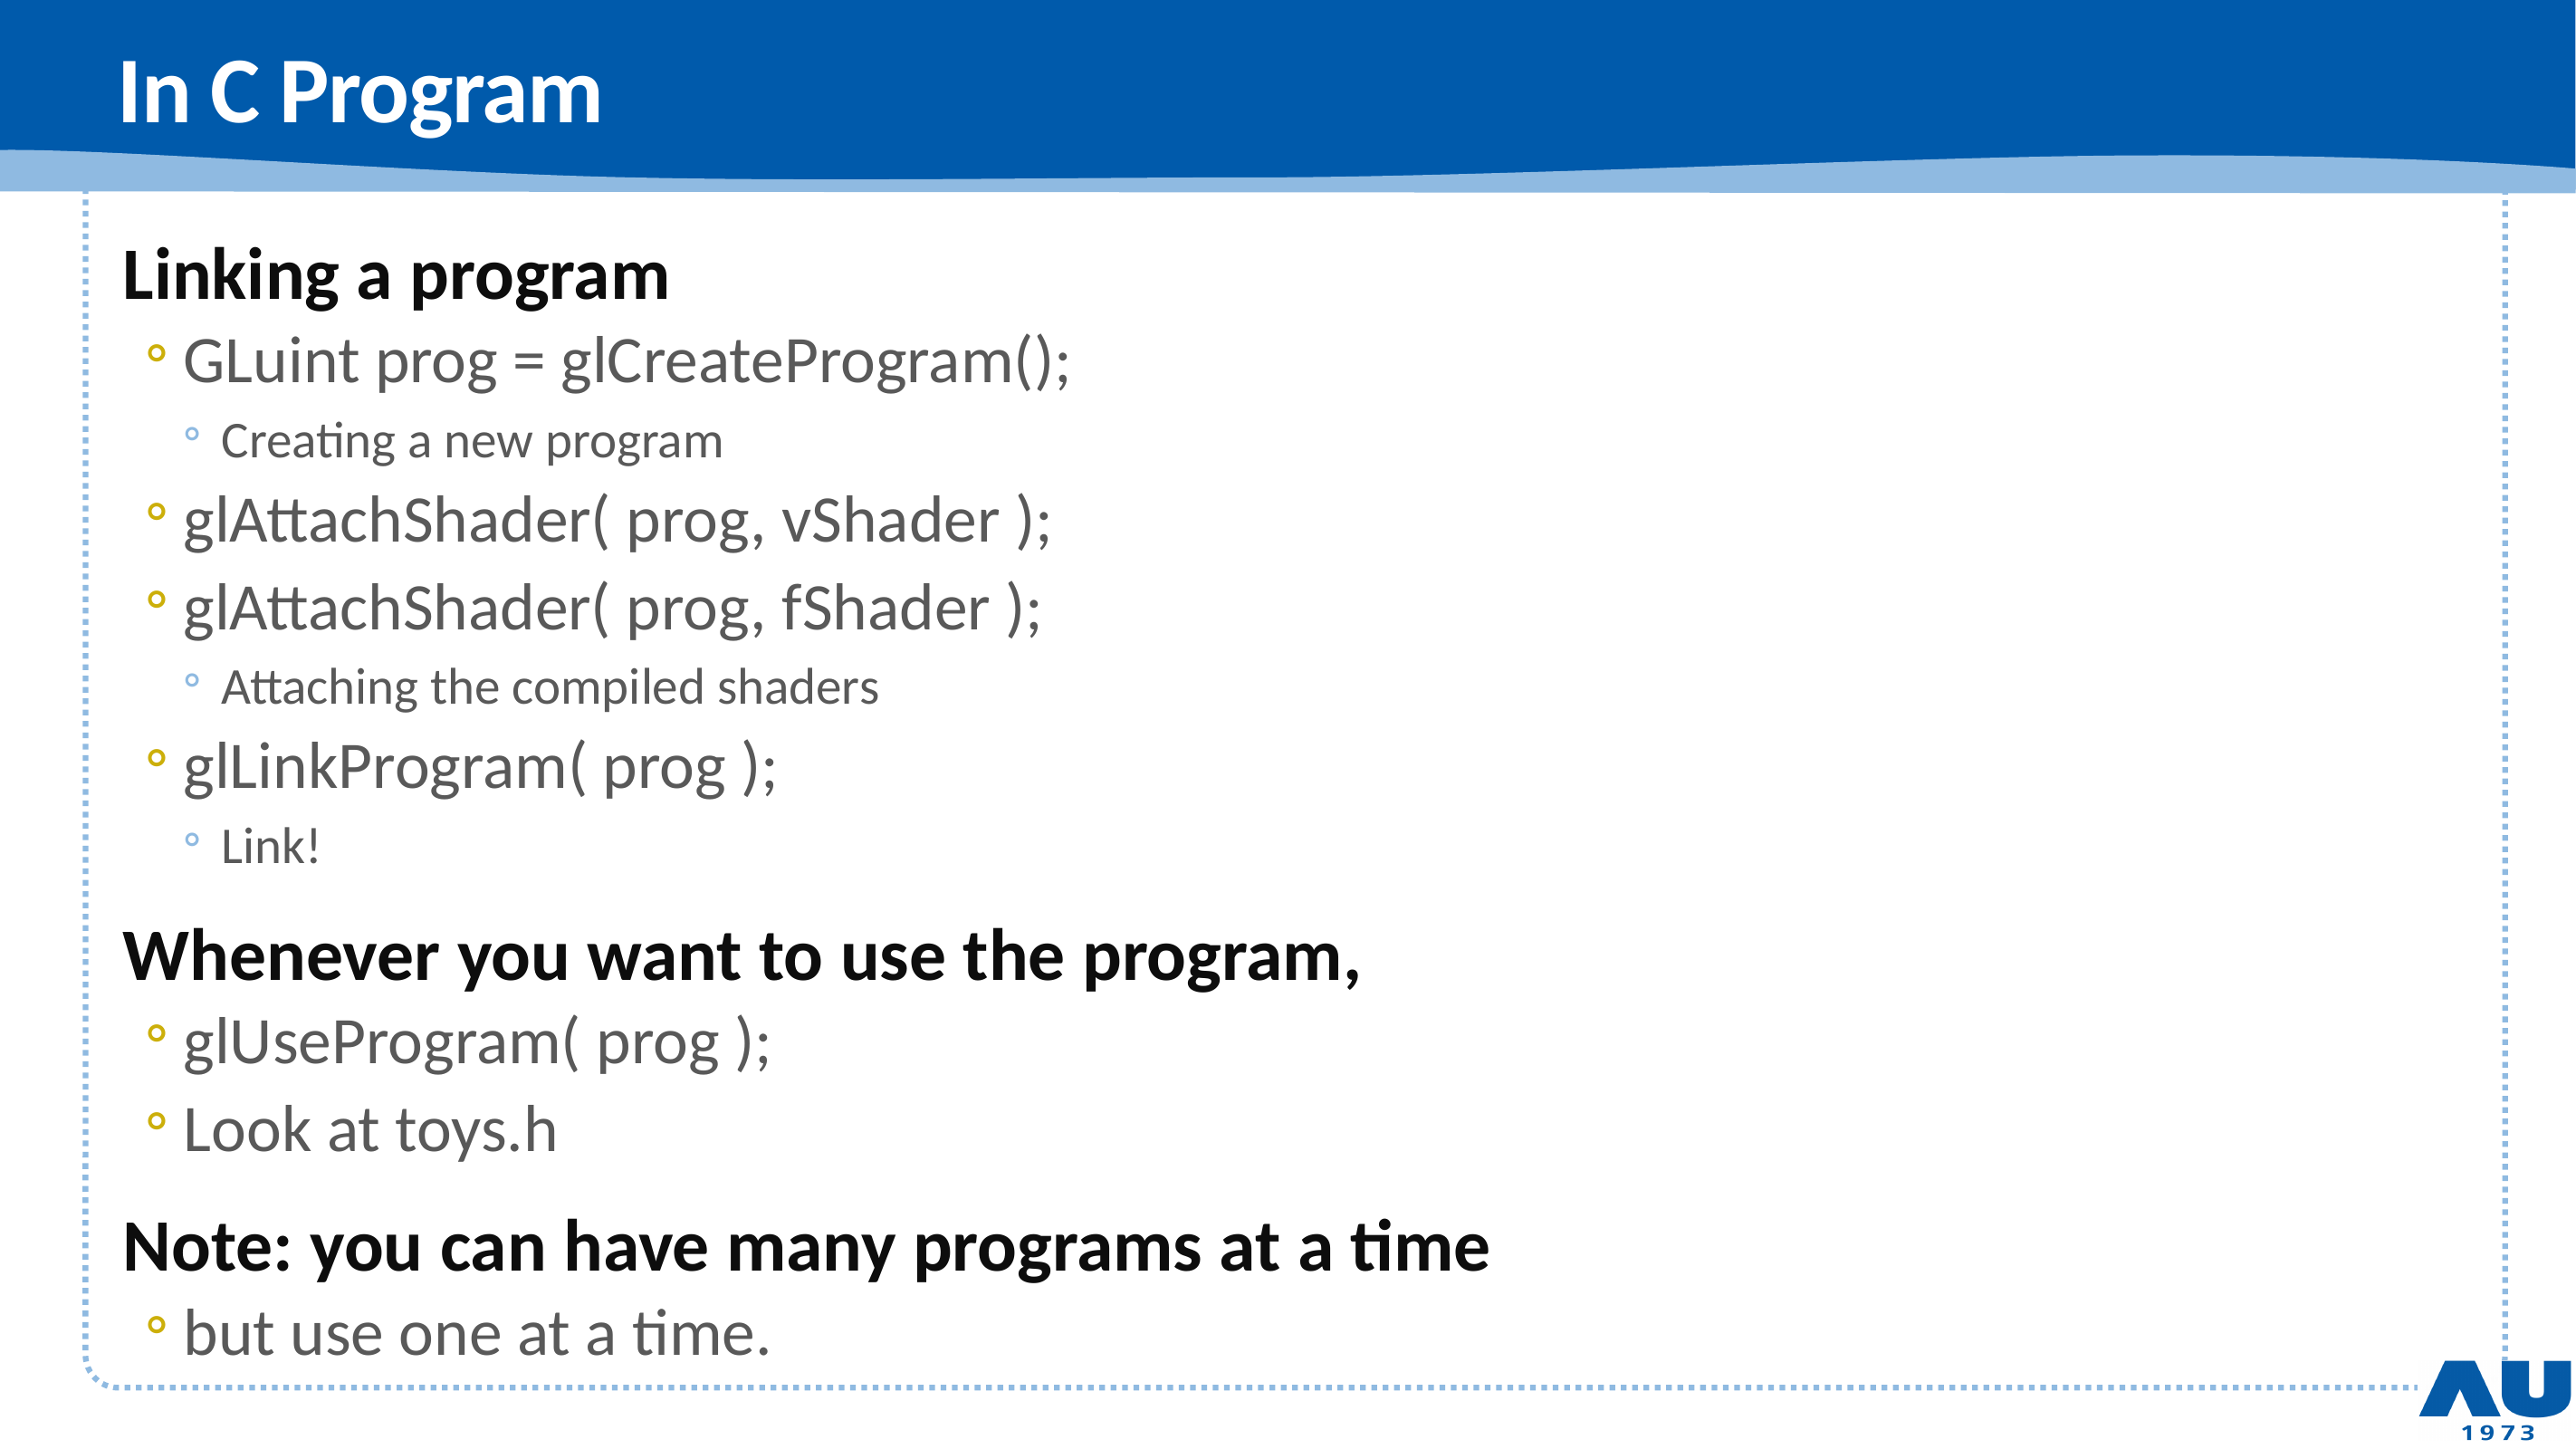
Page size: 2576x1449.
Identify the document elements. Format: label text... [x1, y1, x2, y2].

picture [2418, 1360, 2571, 1441]
title In C Program [103, 18, 2486, 169]
list Linking a program GLuint prog = glCreateProgram(); Creating a new program glAttachShader( prog, vShader ); glAttachShader( prog, fShader ); Attaching the compiled shaders glLinkProgram( prog ); Link! Whenever you want to use the program, glUseProgram( prog ); Look at toys.h Note: you can have many programs at a time but use one at a time. [103, 228, 2486, 1388]
